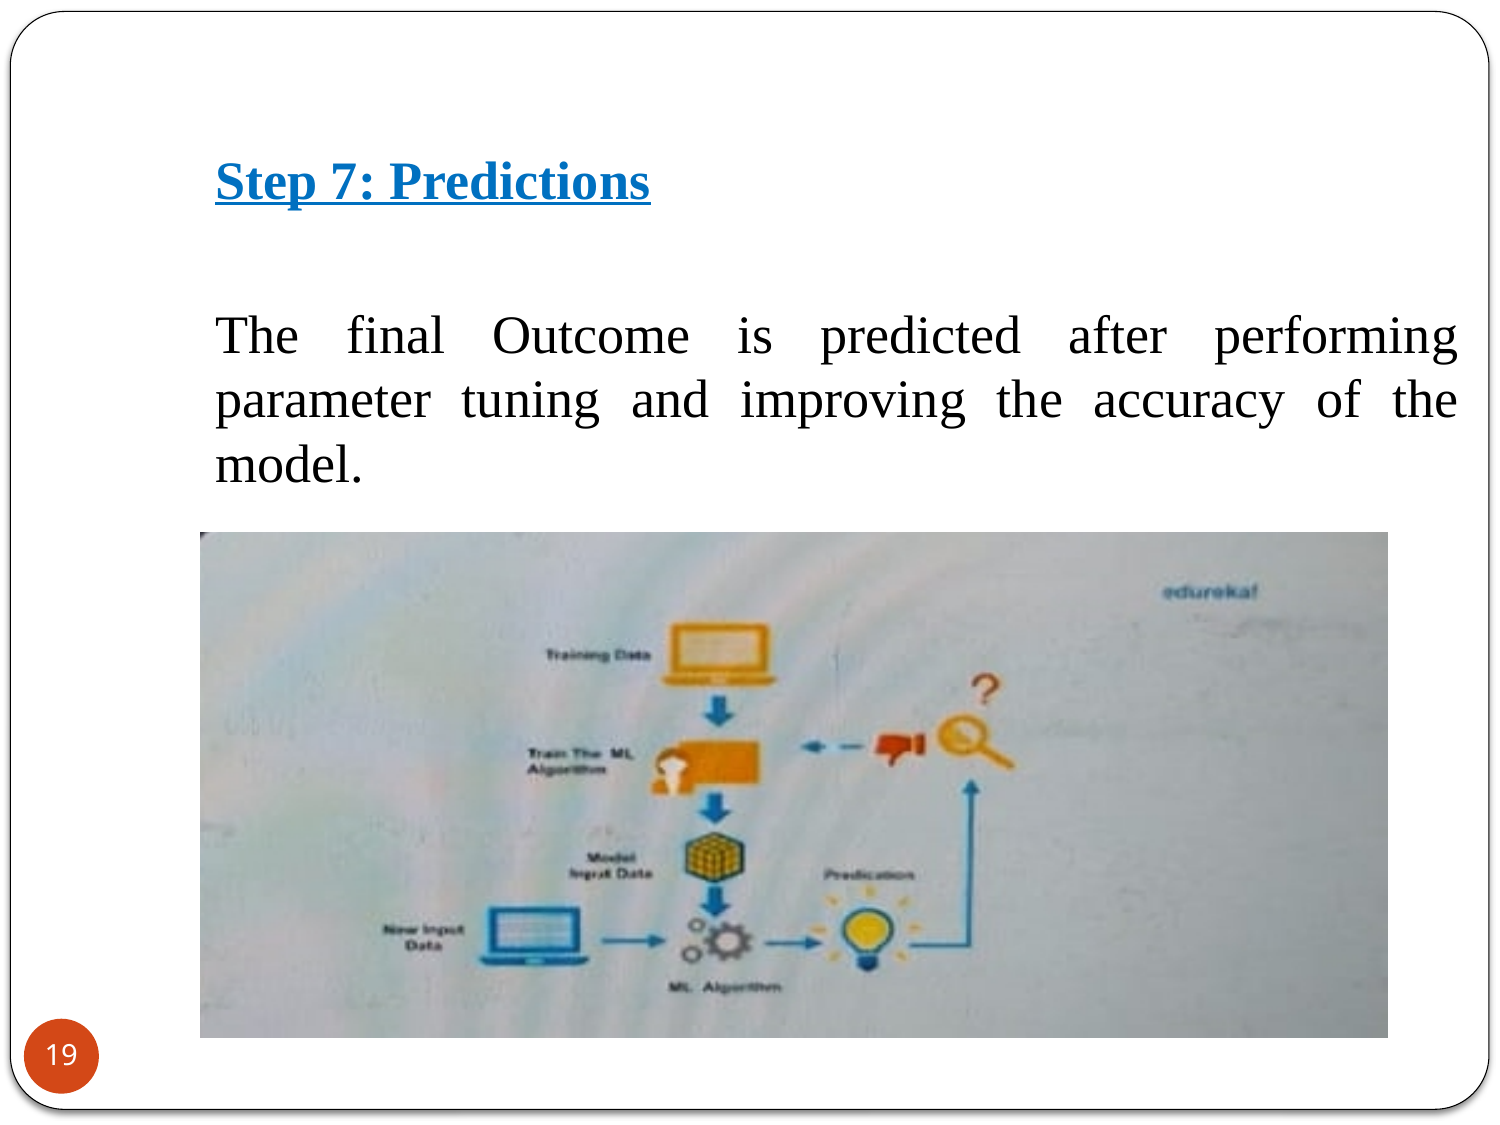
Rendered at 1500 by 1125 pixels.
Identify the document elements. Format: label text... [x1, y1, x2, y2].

picture [199, 532, 1388, 1038]
slide_number 19 [23, 1018, 99, 1094]
list Step 7: Predictions The final Outcome is predicted after performing parameter tuning and improving the accuracy of the model. [199, 137, 1476, 888]
